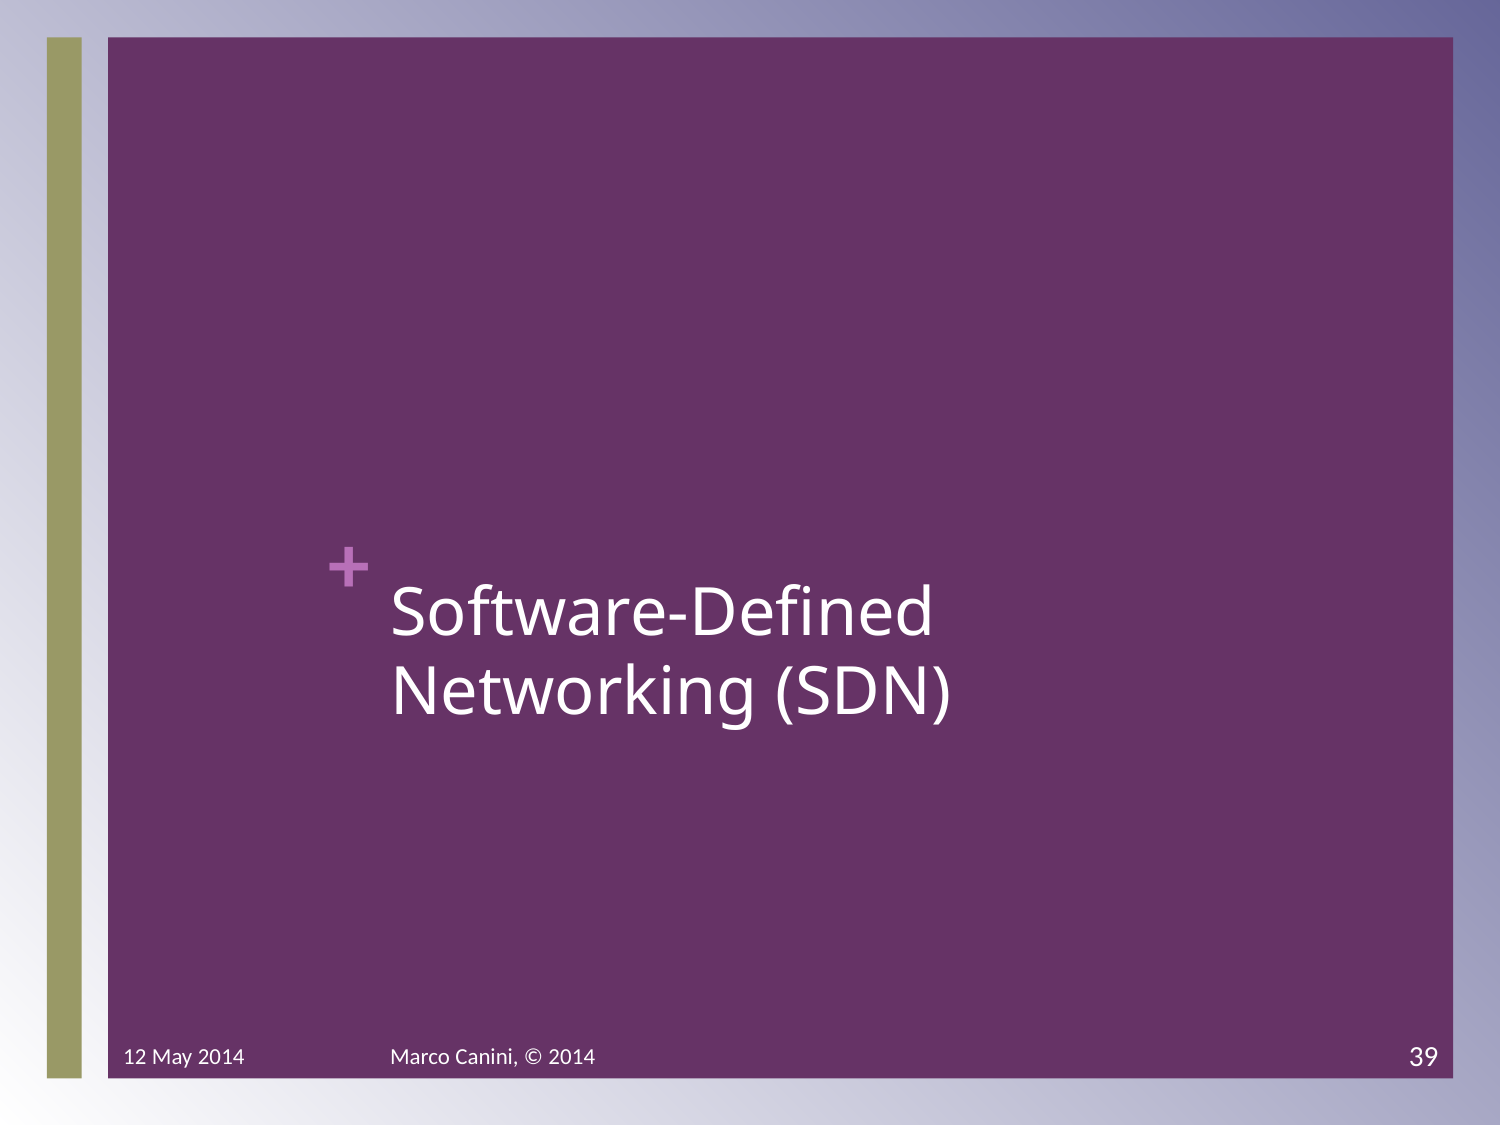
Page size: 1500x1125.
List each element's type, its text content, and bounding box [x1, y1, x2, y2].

title Software-Defined Networking (SDN) [375, 512, 1300, 736]
footer Marco Canini, © 2014 [375, 1025, 1300, 1085]
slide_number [108, 1025, 350, 1085]
slide_number 39 [1362, 1025, 1454, 1085]
